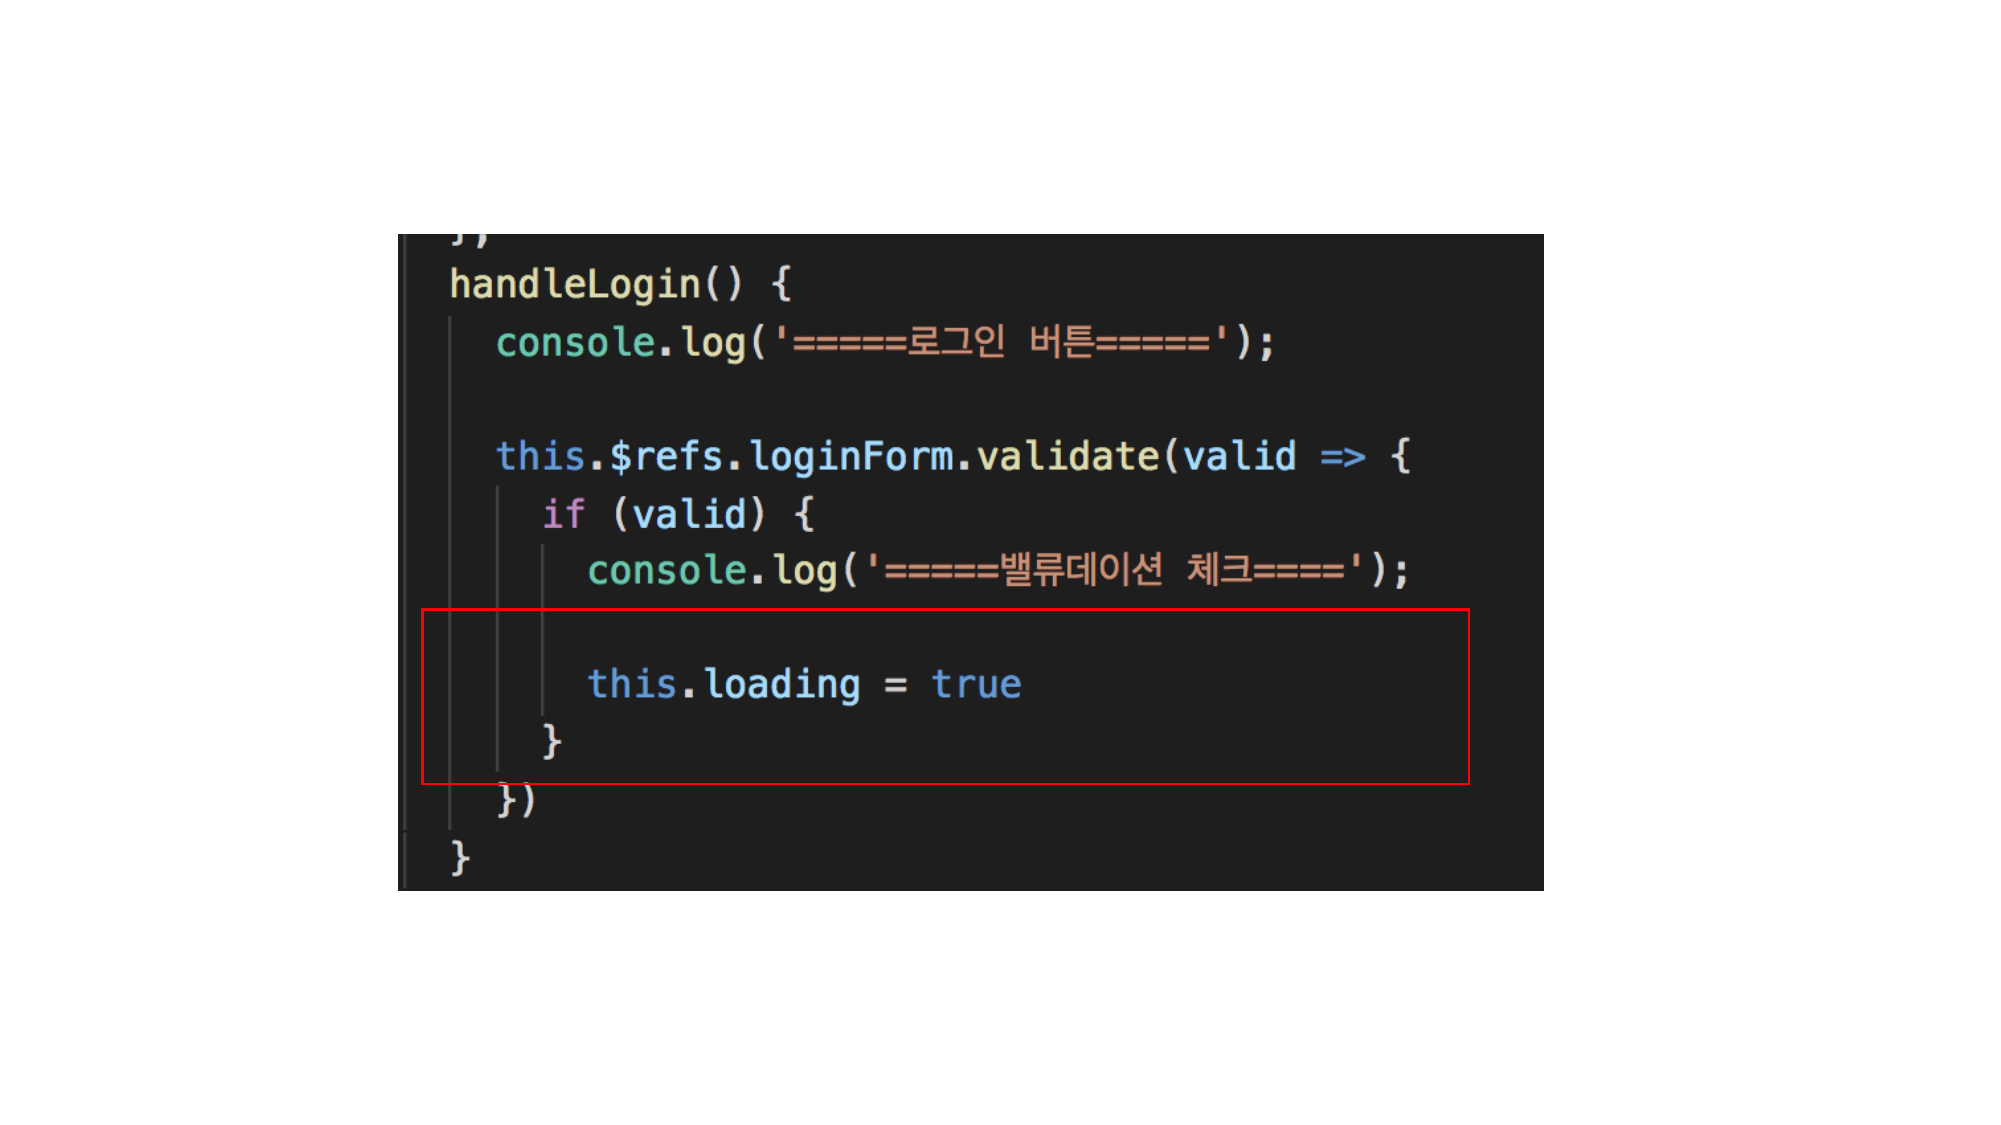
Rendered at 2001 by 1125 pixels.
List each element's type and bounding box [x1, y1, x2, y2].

picture [398, 234, 1544, 891]
